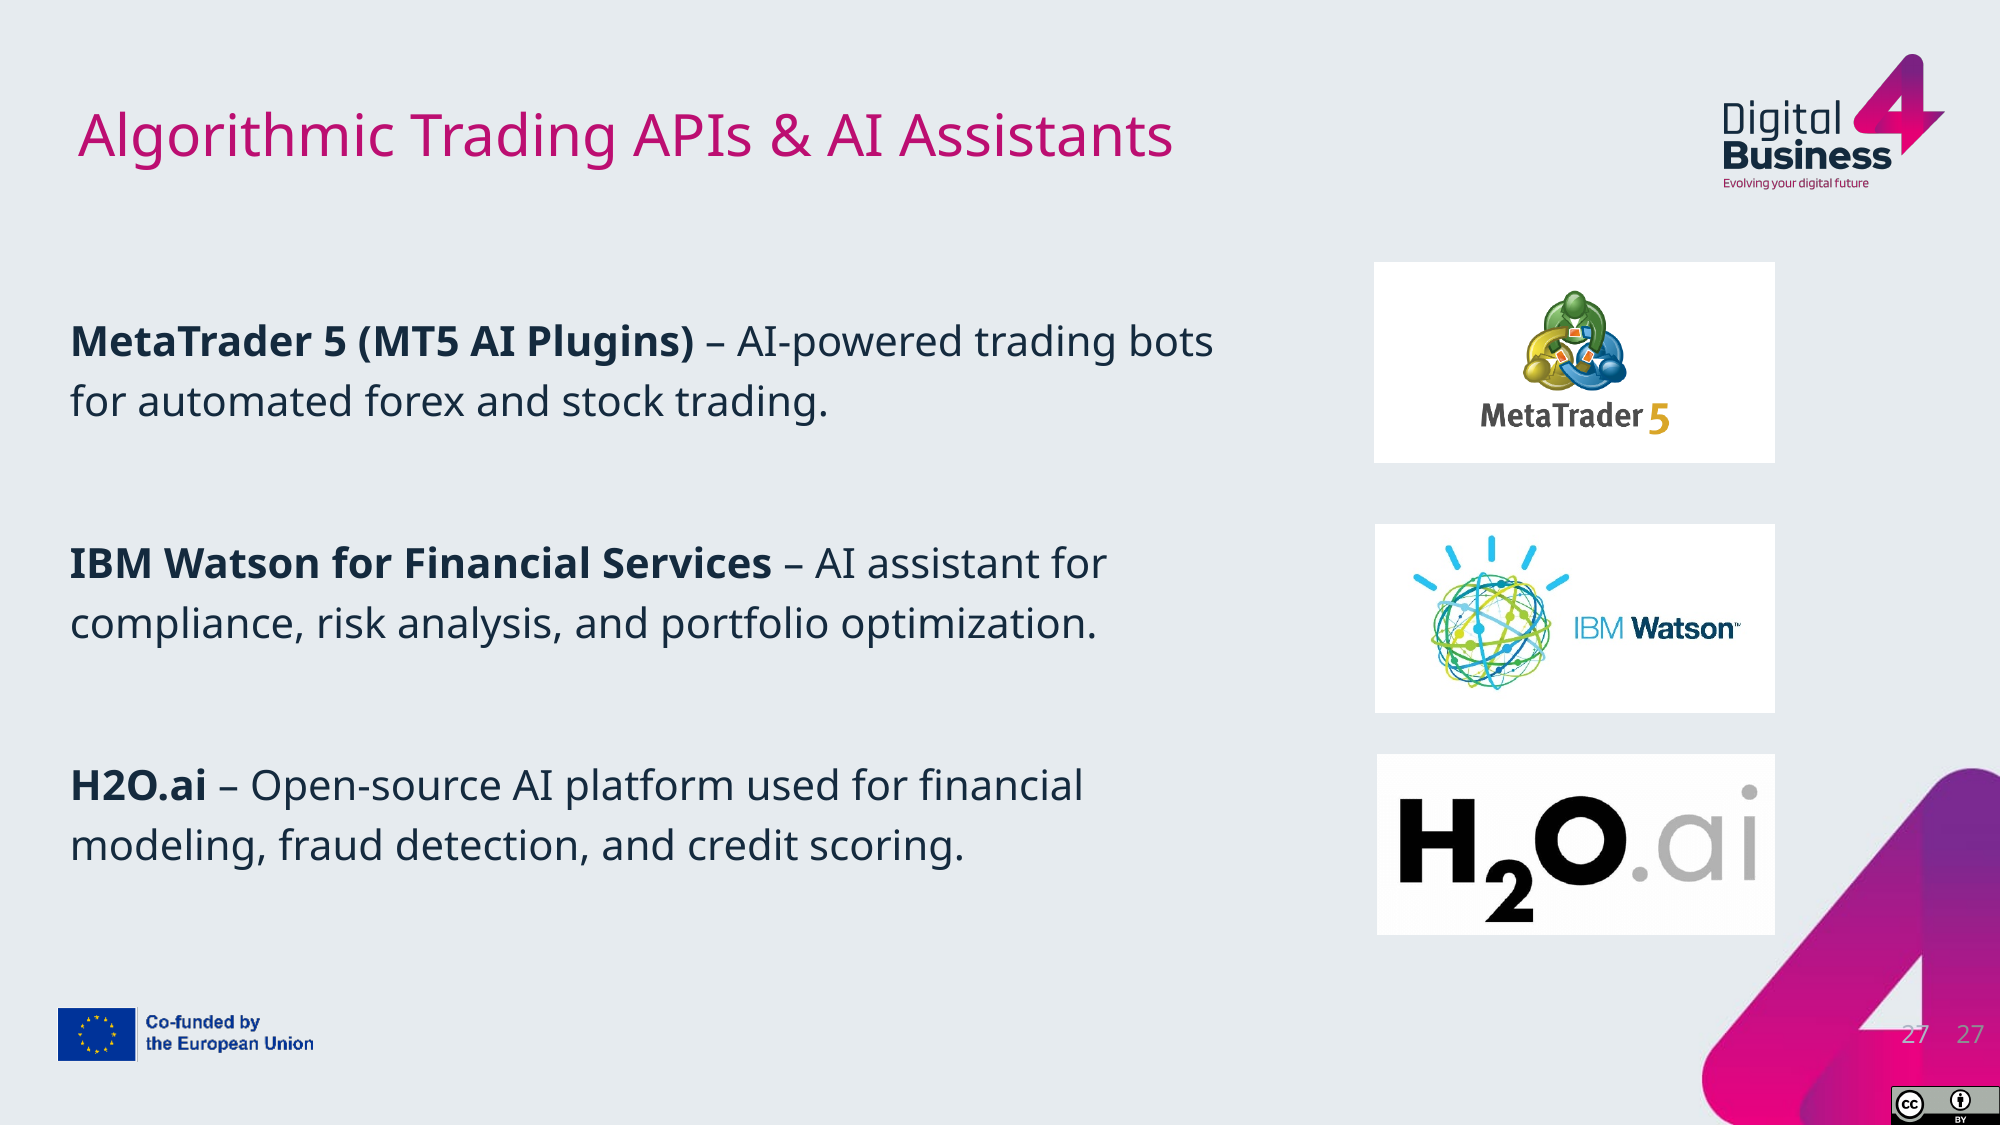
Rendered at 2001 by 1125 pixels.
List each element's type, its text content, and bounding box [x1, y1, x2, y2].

list MetaTrader 5 (MT5 AI Plugins) – AI-powered trading bots for automated forex and stock trading. IBM Watson for Financial Services – AI assistant for compliance, risk analysis, and portfolio optimization. H2O.ai – Open-source AI platform used for financial modeling, fraud detection, and credit scoring. [54, 226, 1275, 338]
slide_number 27 [1911, 1005, 2000, 1066]
title Algorithmic Trading APIs & AI Assistants [54, 6, 1623, 177]
picture [0, 0, 2000, 1125]
